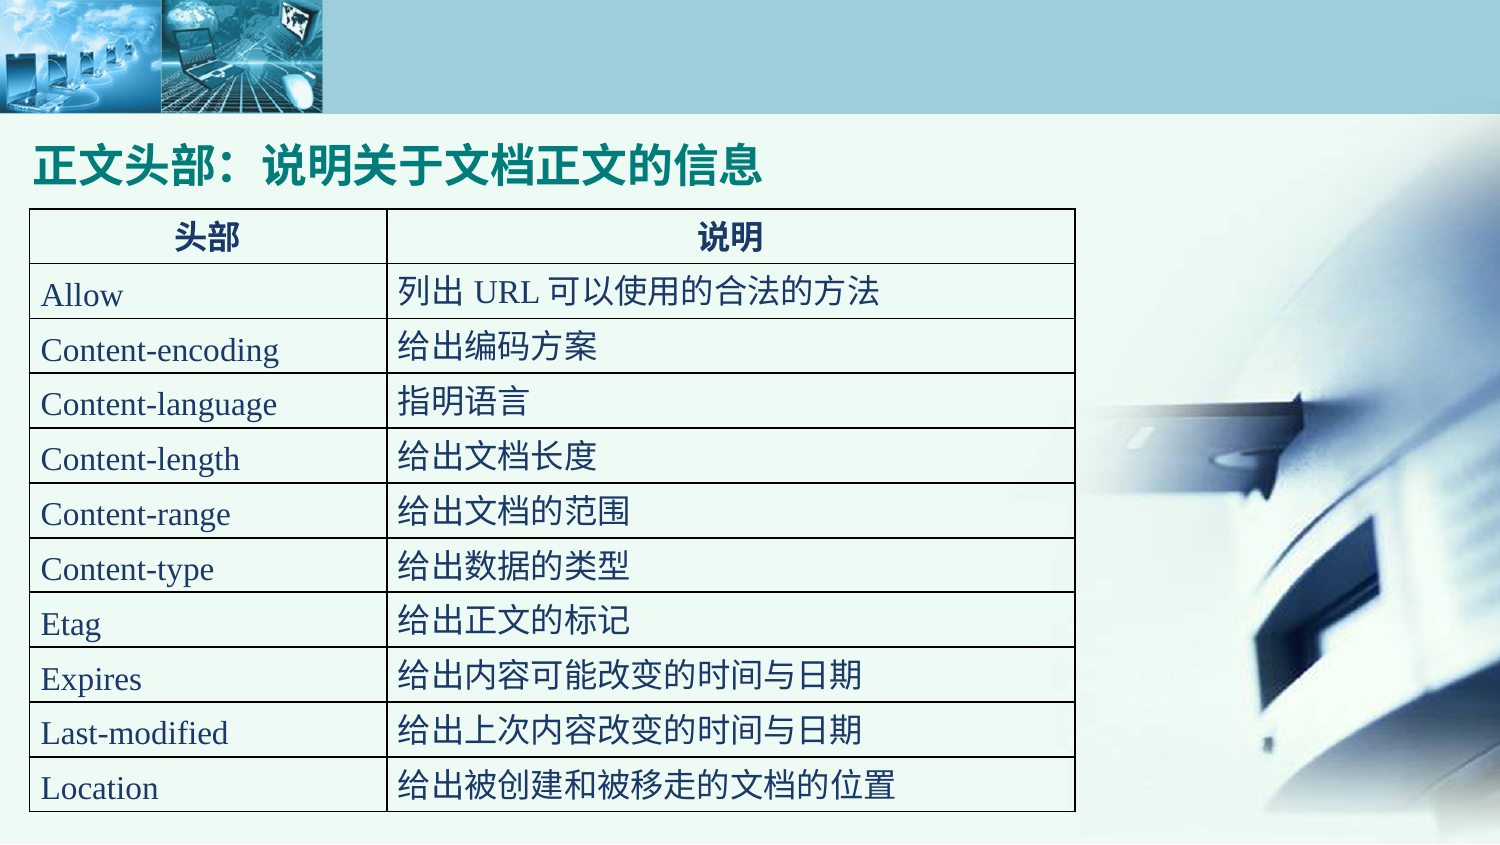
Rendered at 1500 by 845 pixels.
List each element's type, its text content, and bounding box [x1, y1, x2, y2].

picture [0, 1, 1500, 844]
table_cell 给出被创建和被移走的文档的位置 [388, 758, 1074, 811]
table_header 头部 [30, 210, 386, 263]
table_cell 列出URL可以使用的合法的方法 [388, 264, 1074, 318]
table_cell 给出编码方案 [388, 319, 1074, 372]
table_cell Content-type [30, 539, 386, 591]
table_cell Content-range [30, 484, 386, 537]
table_cell 指明语言 [388, 374, 1074, 427]
table_cell Content-length [30, 429, 386, 482]
title 正文头部：说明关于文档正文的信息 [17, 102, 1230, 227]
table_cell Expires [30, 648, 386, 701]
table_cell Content-language [30, 374, 386, 427]
table_cell 给出上次内容改变的时间与日期 [388, 703, 1074, 756]
table_cell Etag [30, 593, 386, 646]
table_cell 给出文档长度 [388, 429, 1074, 482]
table_cell 给出内容可能改变的时间与日期 [388, 648, 1074, 701]
table_cell Location [30, 758, 386, 811]
table_cell 给出正文的标记 [388, 593, 1074, 646]
table_cell Allow [30, 264, 386, 318]
table_header 说明 [388, 210, 1074, 263]
table_cell Content-encoding [30, 319, 386, 372]
table_cell 给出文档的范围 [388, 484, 1074, 537]
table_cell Last-modified [30, 703, 386, 756]
table_cell 给出数据的类型 [388, 539, 1074, 591]
